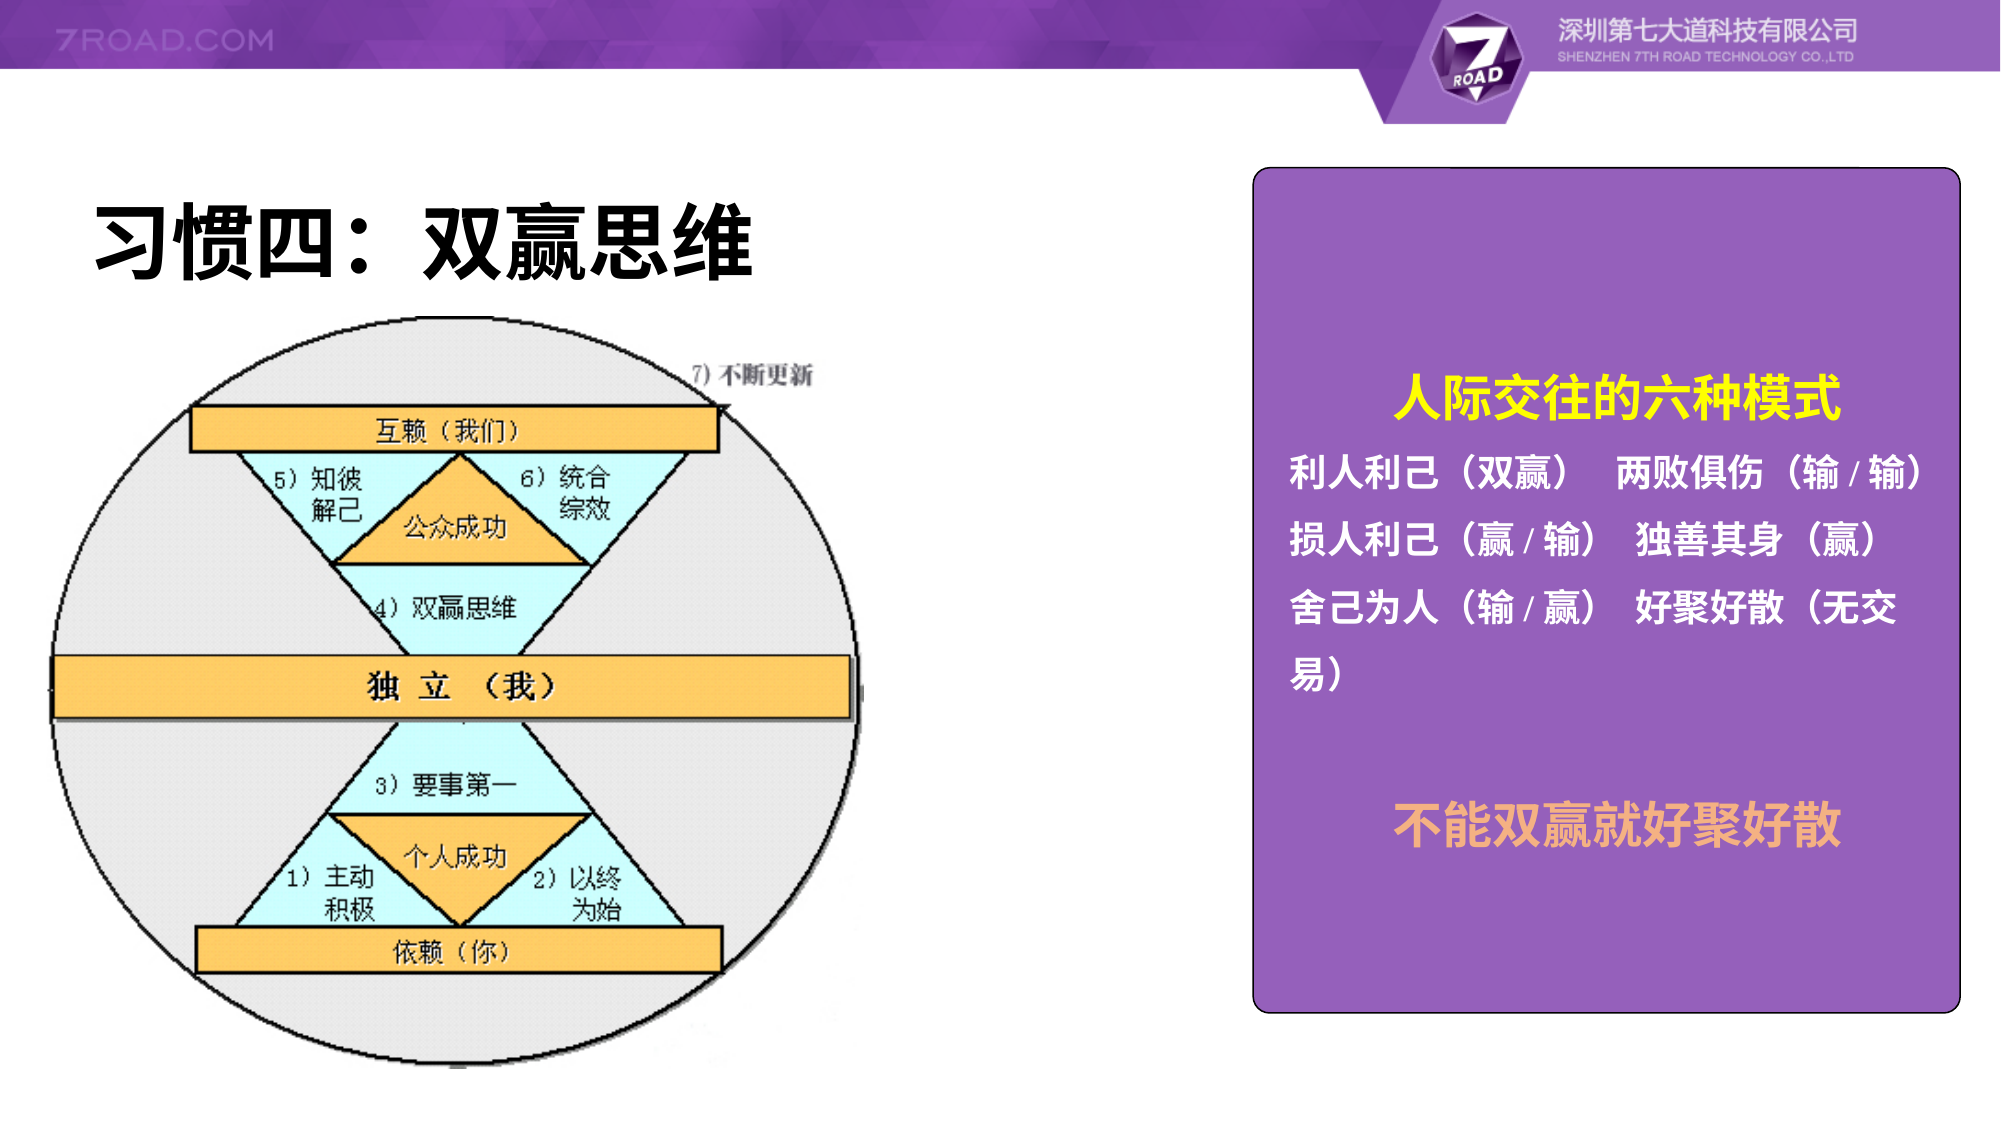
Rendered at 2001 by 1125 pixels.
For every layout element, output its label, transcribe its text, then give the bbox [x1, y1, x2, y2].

text_box 人际交往的六种模式 利人利己（双赢） 两败俱伤（输/输） 损人利己（赢/输） 独善其身（赢） 舍己为人（输/赢） 好聚好散（无交易） 不能双赢就好聚好散 [1274, 328, 1961, 862]
text_box [1253, 167, 1961, 1013]
text_box 习惯四：双赢思维 [73, 182, 837, 298]
picture [0, 0, 2001, 1125]
